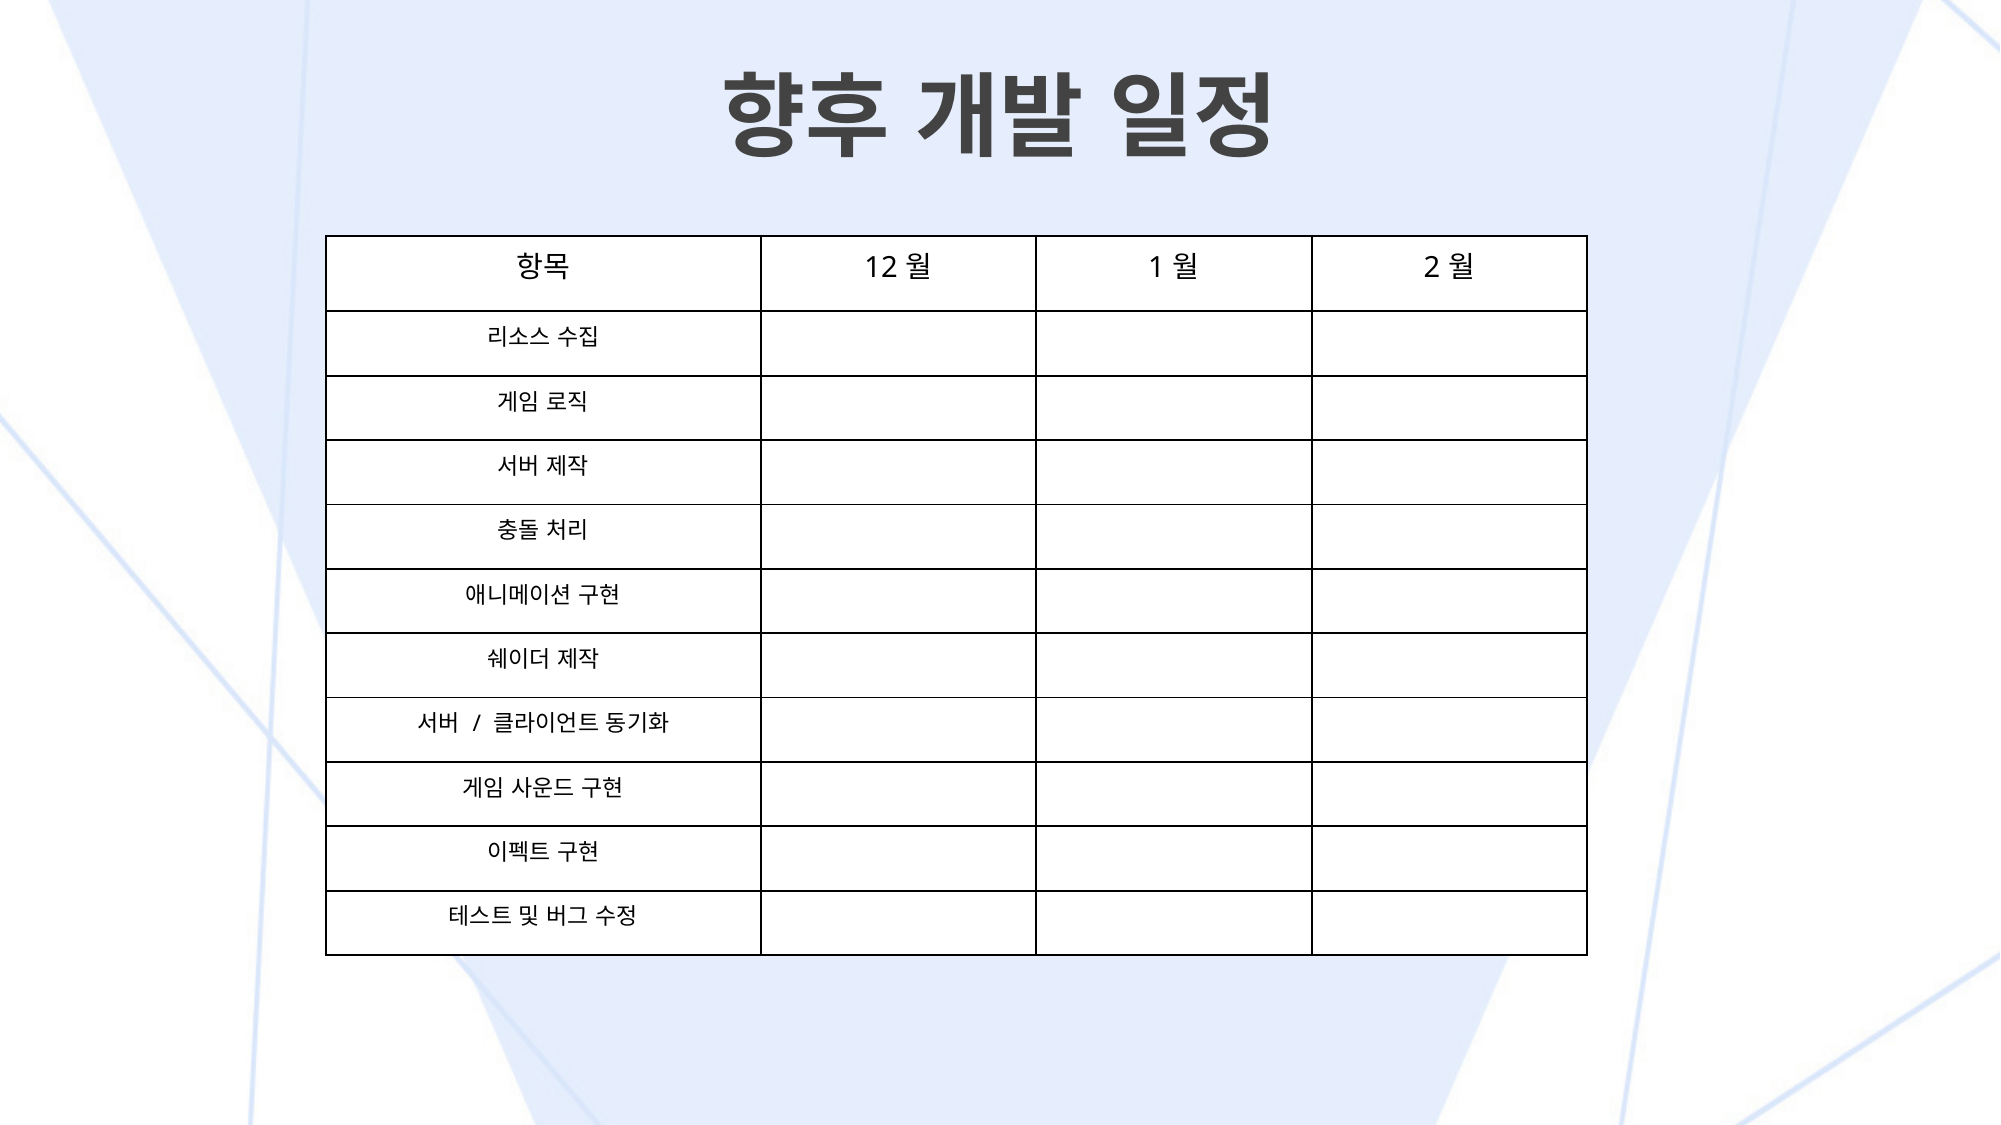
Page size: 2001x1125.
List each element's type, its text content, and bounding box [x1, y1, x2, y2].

table_cell [1313, 634, 1586, 697]
table_cell [762, 892, 1035, 954]
table_cell [1313, 377, 1586, 439]
table_cell [762, 377, 1035, 439]
table_cell 게임 사운드 구현 [327, 763, 760, 825]
table_cell [762, 570, 1035, 632]
table_cell 충돌 처리 [327, 505, 760, 568]
table_cell [1313, 763, 1586, 825]
table_cell 쉐이더 제작 [327, 634, 760, 697]
table_cell [762, 763, 1035, 825]
table_cell [1313, 312, 1586, 375]
table_cell [1037, 570, 1311, 632]
table_cell [762, 441, 1035, 504]
table_cell [1313, 698, 1586, 761]
table_cell [762, 634, 1035, 697]
table_cell [762, 698, 1035, 761]
table_cell 애니메이션 구현 [327, 570, 760, 632]
table_cell [1313, 505, 1586, 568]
table_cell [1037, 698, 1311, 761]
table_cell [762, 827, 1035, 890]
table_header 1월 [1037, 237, 1311, 310]
title 향후 개발 일정 [405, 43, 1595, 169]
table_cell [1313, 570, 1586, 632]
table_header 2월 [1313, 237, 1586, 310]
table_cell 서버 / 클라이언트 동기화 [327, 698, 760, 761]
table_cell [762, 505, 1035, 568]
table_header 항목 [327, 237, 760, 310]
table_cell 게임 로직 [327, 377, 760, 439]
table_cell [1037, 441, 1311, 504]
table_cell 리소스 수집 [327, 312, 760, 375]
table_header 12월 [762, 237, 1035, 310]
table_cell [1037, 763, 1311, 825]
table_cell 서버 제작 [327, 441, 760, 504]
table_cell [1313, 827, 1586, 890]
table_cell [1037, 827, 1311, 890]
table_cell [1037, 312, 1311, 375]
table_cell [1037, 377, 1311, 439]
table_cell [1313, 892, 1586, 954]
table_cell 테스트 및 버그 수정 [327, 892, 760, 954]
table_cell [1037, 892, 1311, 954]
table_cell [1037, 634, 1311, 697]
table_cell [1313, 441, 1586, 504]
table_cell [762, 312, 1035, 375]
table_cell 이펙트 구현 [327, 827, 760, 890]
table_cell [1037, 505, 1311, 568]
